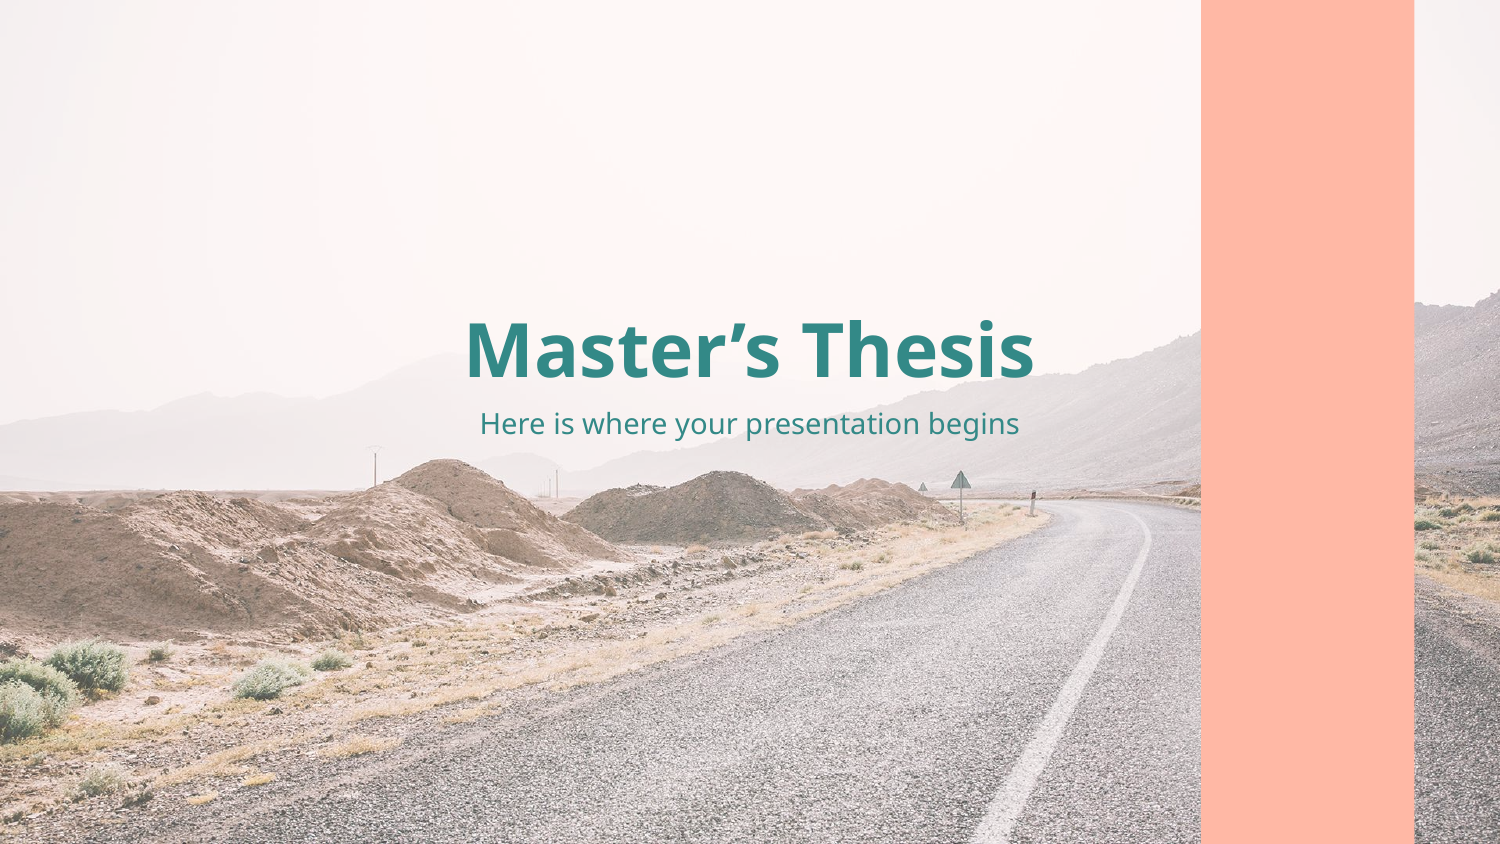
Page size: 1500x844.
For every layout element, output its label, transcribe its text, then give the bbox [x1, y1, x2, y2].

subtitle Here is where your presentation begins [368, 408, 1132, 444]
title Master’s Thesis [78, 331, 1422, 408]
